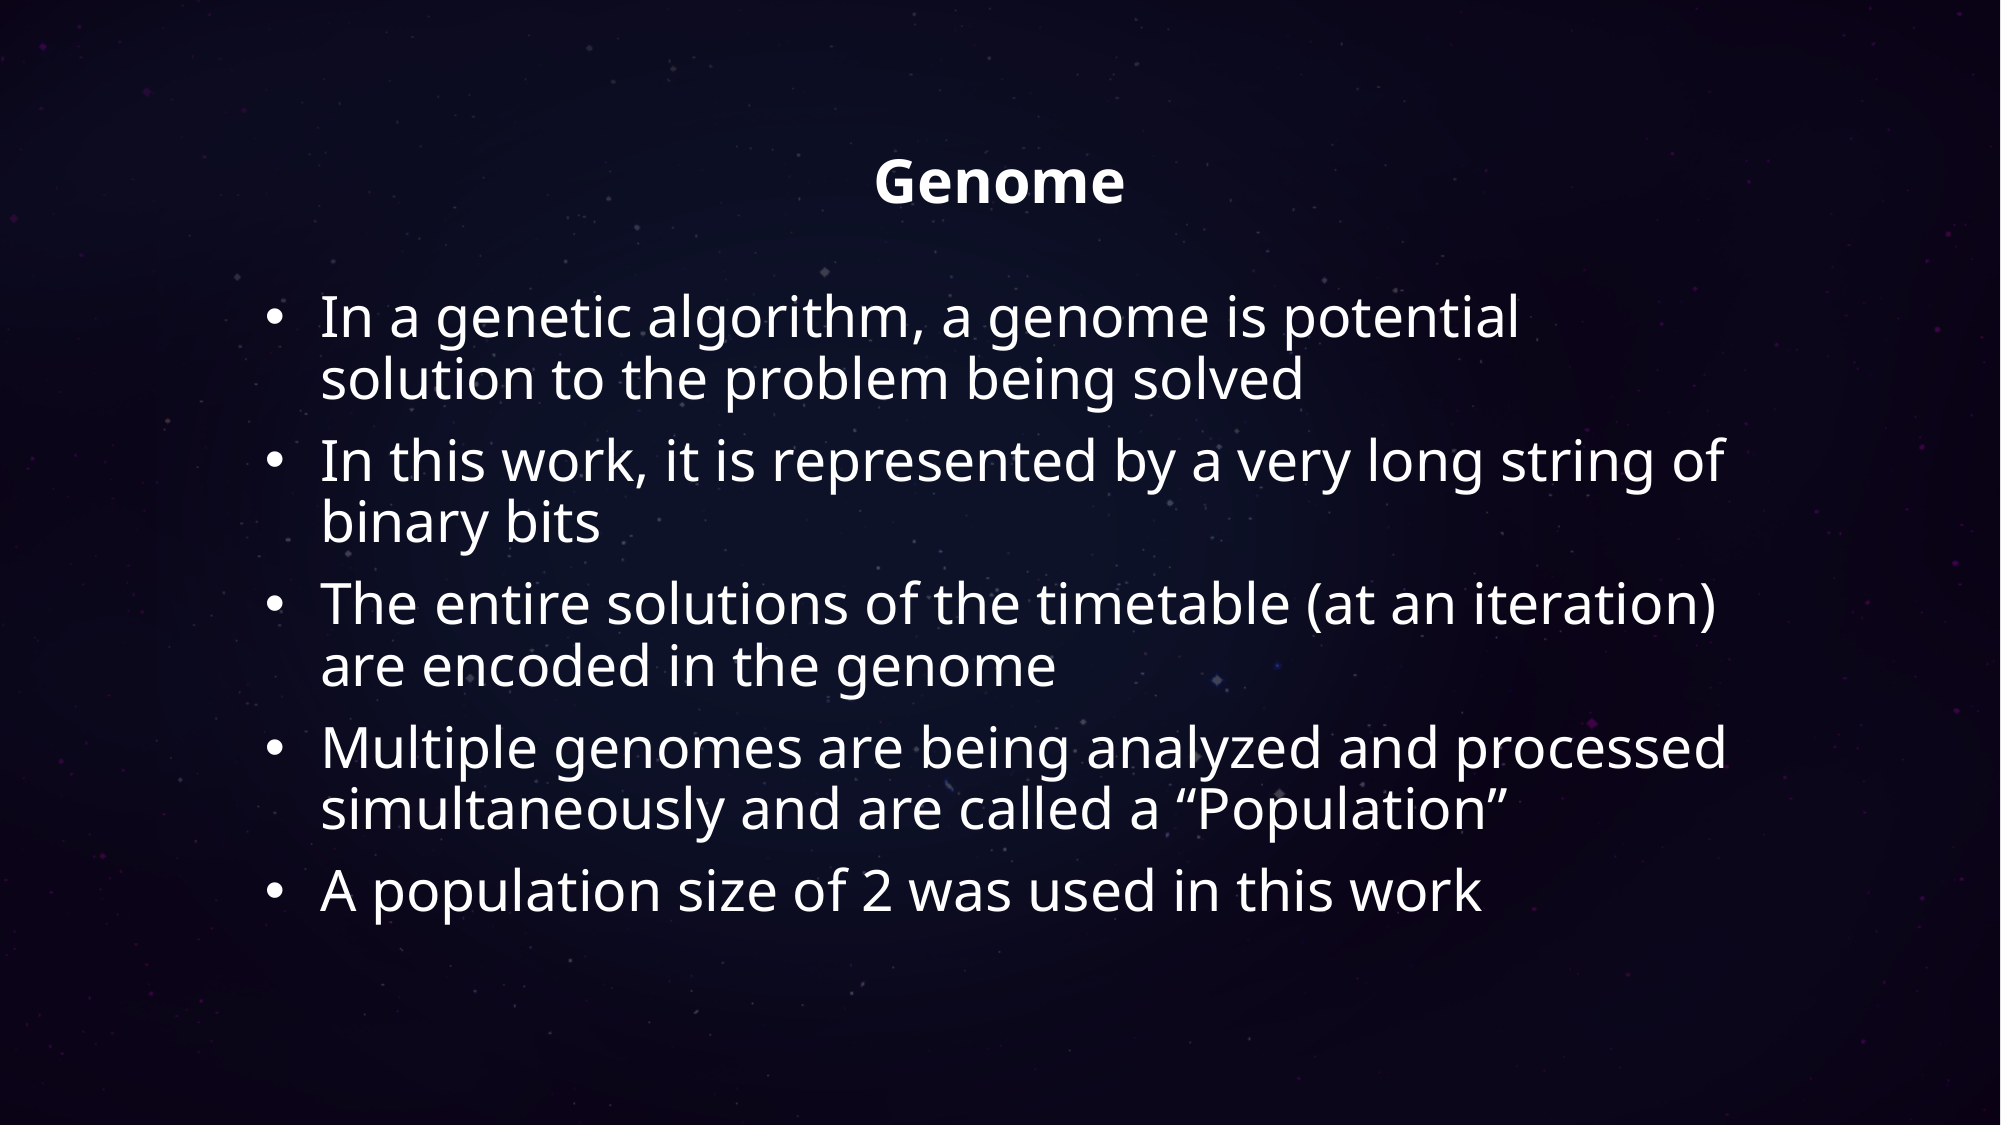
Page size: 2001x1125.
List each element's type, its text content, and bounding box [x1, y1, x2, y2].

title Genome [249, 143, 1750, 226]
subtitle In a genetic algorithm, a genome is potential solution to the problem being solved In this work, it is represented by a very long string of binary bits The entire solutions of the timetable (at an iteration) are encoded in the genome Multiple genomes are being analyzed and processed simultaneously and are called a “Population” A population size of 2 was used in this work [249, 280, 1750, 941]
picture [0, 0, 2001, 1125]
